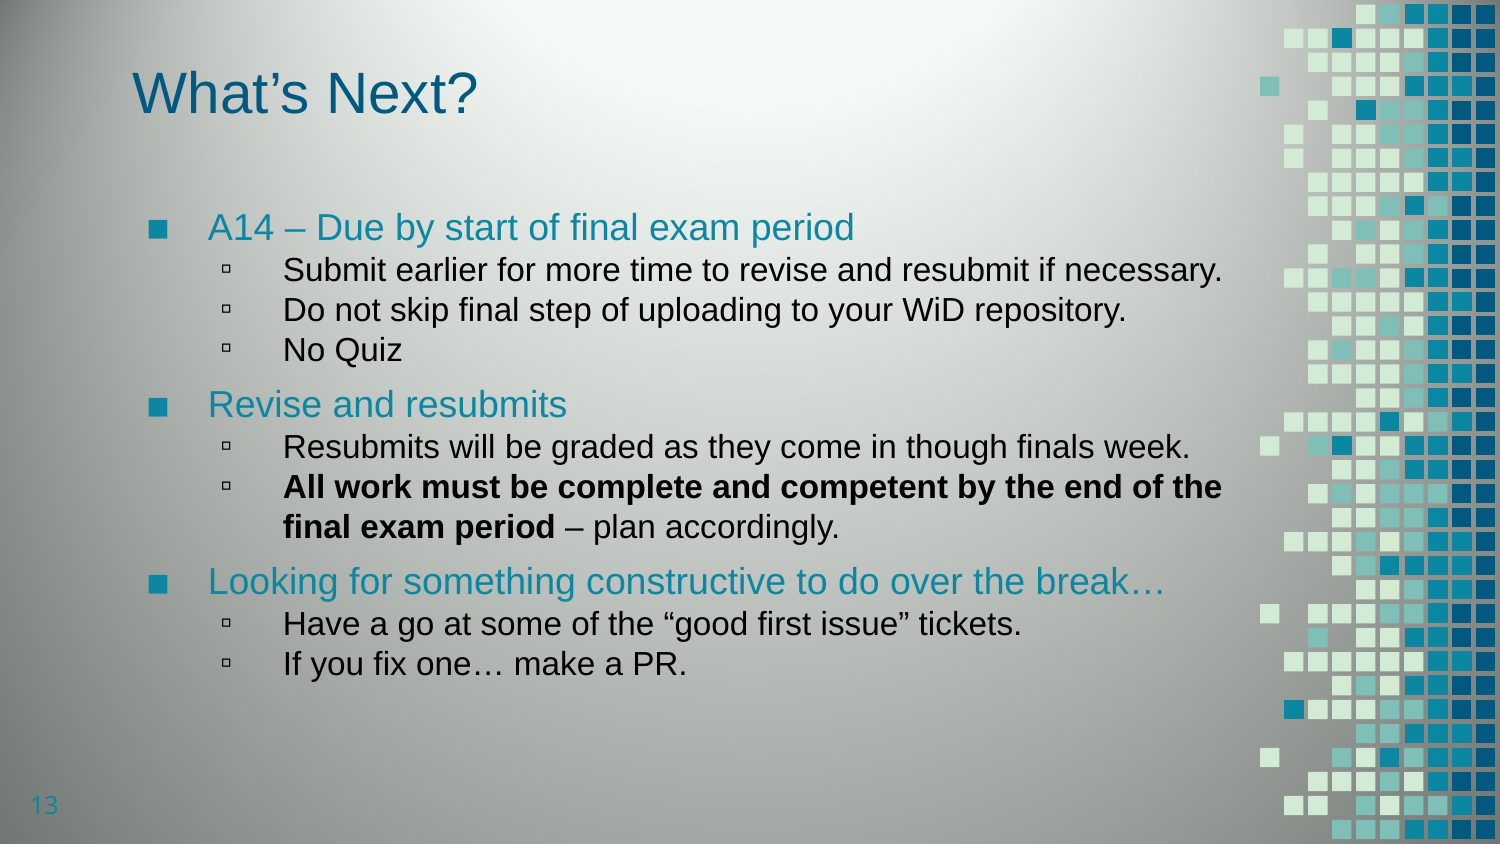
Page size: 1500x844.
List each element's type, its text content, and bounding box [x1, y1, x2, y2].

list A14 – Due by start of final exam period Submit earlier for more time to revise and resubmit if necessary. Do not skip final step of uploading to your WiD repository. No Quiz Revise and resubmits Resubmits will be graded as they come in though finals week. All work must be complete and competent by the end of the final exam period – plan accordingly. Looking for something constructive to do over the break… Have a go at some of the “good first issue” tickets. If you fix one… make a PR. [117, 187, 1296, 733]
picture [0, 0, 1500, 844]
title What’s Next? [117, 0, 1227, 141]
slide_number 13 [15, 774, 105, 839]
